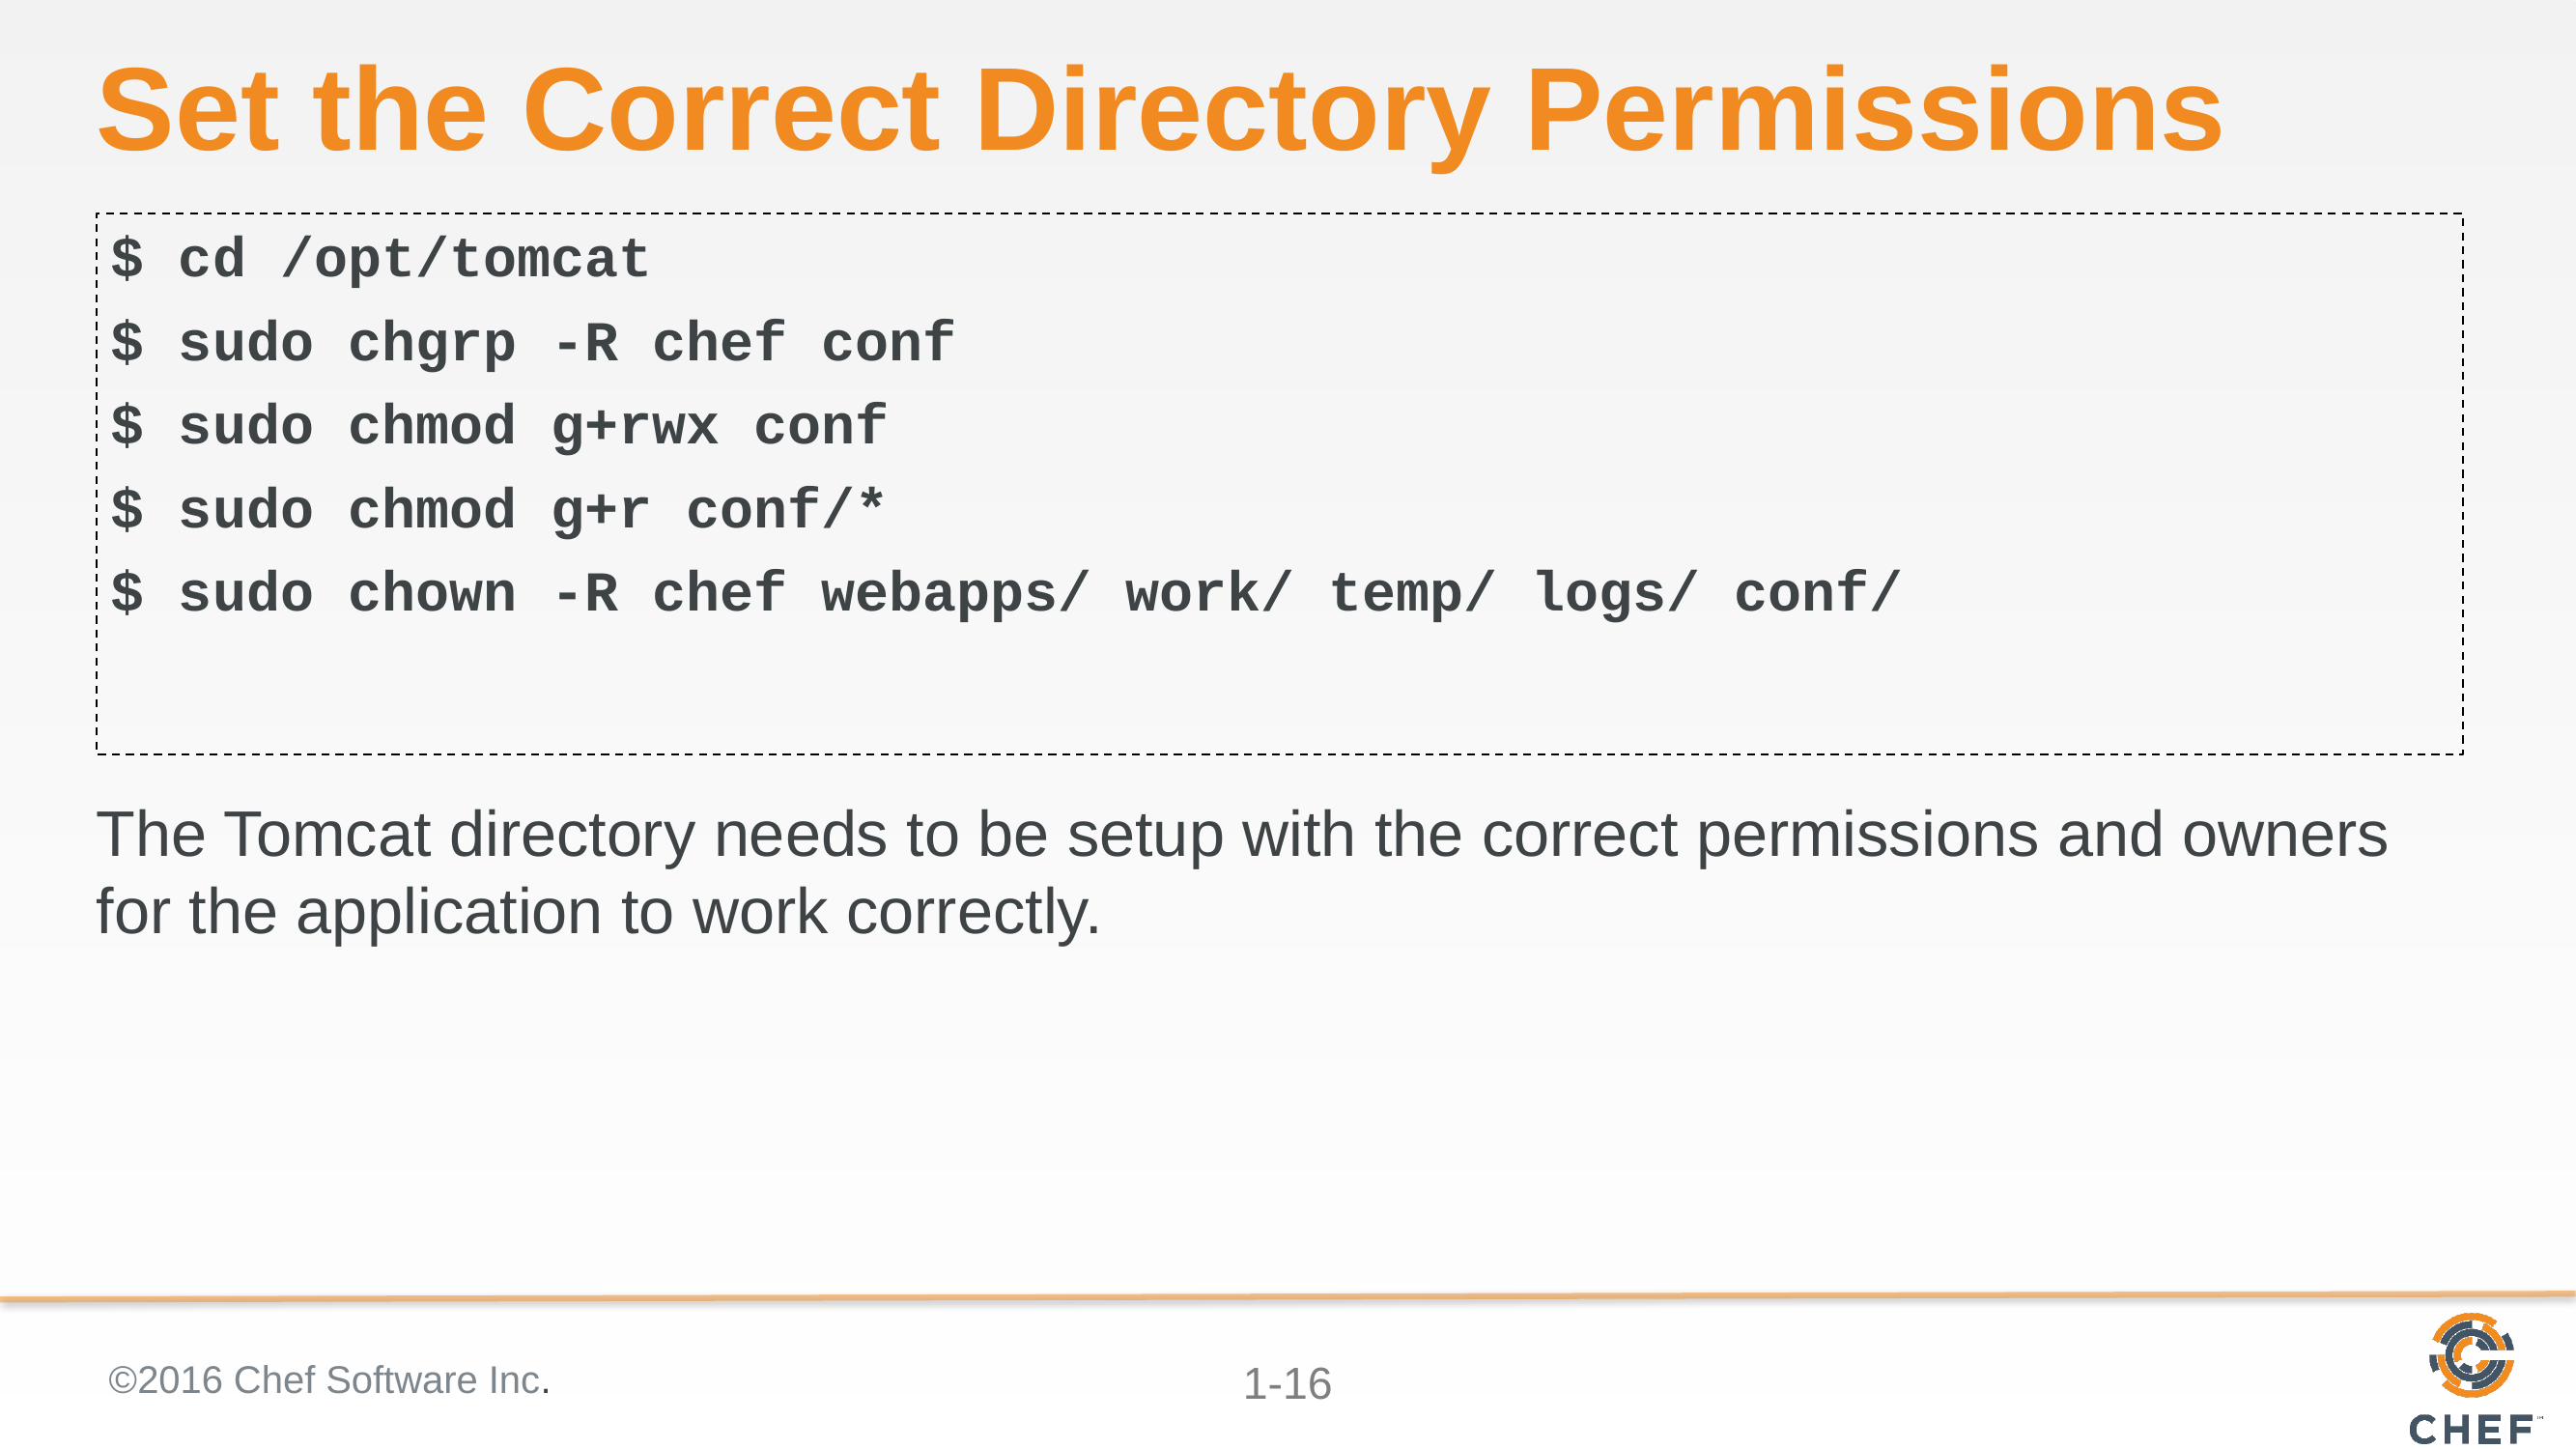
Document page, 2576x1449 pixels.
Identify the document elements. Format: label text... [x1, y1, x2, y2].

list The Tomcat directory needs to be setup with the correct permissions and owners for the application to work correctly. [97, 792, 2463, 1269]
title Set the Correct Directory Permissions [96, 48, 2463, 180]
list $ cd /opt/tomcat $ sudo chgrp -R chef conf $ sudo chmod g+rwx conf $ sudo chmod g+r conf/* $ sudo chown -R chef webapps/ work/ temp/ logs/ conf/ [96, 213, 2464, 755]
picture [2399, 1297, 2551, 1449]
